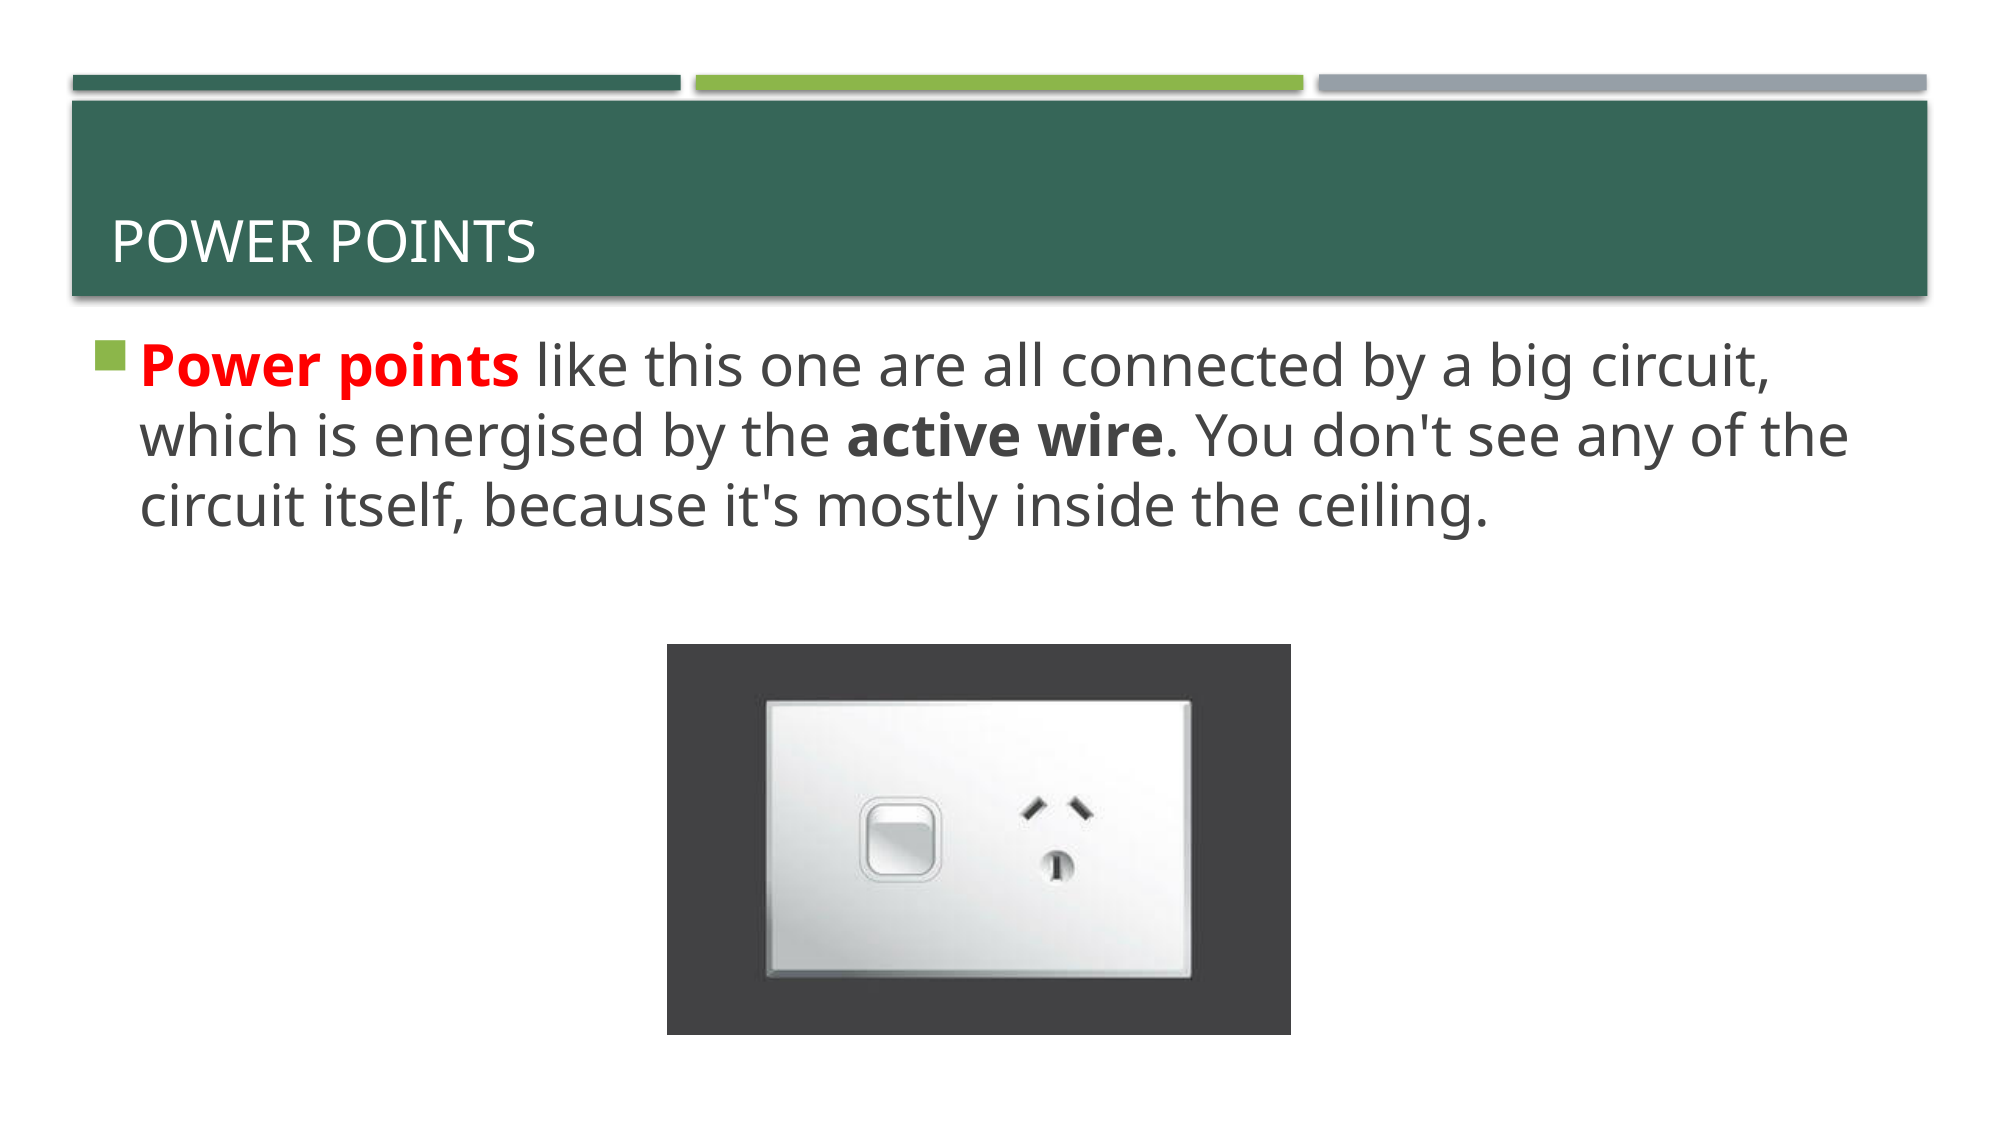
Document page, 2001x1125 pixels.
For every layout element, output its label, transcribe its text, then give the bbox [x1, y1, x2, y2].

picture [666, 643, 1292, 1036]
list Power points like this one are all connected by a big circuit, which is energised by the active wire. You don't see any of the circuit itself, because it's mostly inside the ceiling. [74, 264, 1884, 601]
title Power points [95, 115, 1905, 282]
